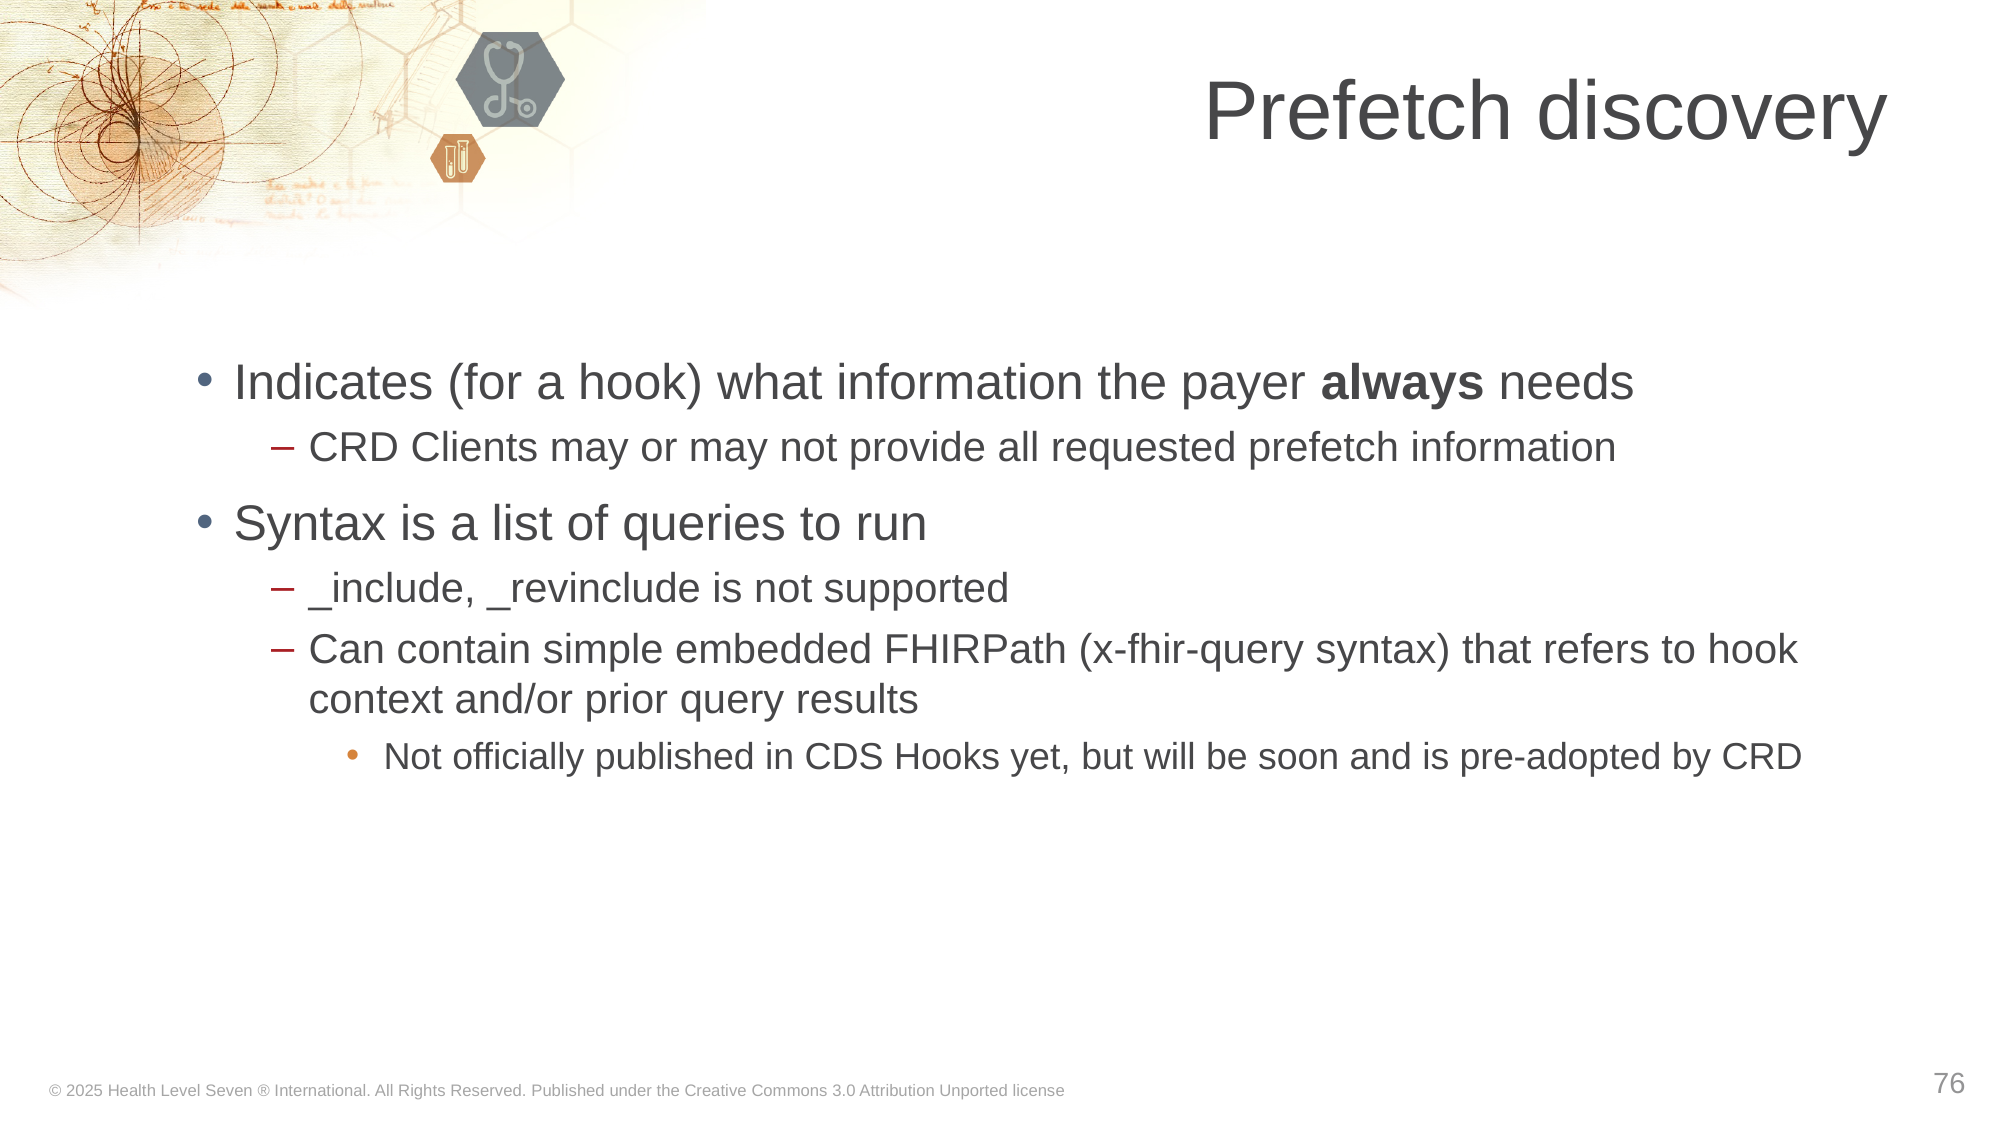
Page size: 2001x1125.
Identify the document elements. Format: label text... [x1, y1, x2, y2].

list Indicates (for a hook) what information the payer always needs CRD Clients may or may not provide all requested prefetch information Syntax is a list of queries to run _include, _revinclude is not supported Can contain simple embedded FHIRPath (x-fhir-query syntax) that refers to hook context and/or prior query results Not officially published in CDS Hooks yet, but will be soon and is pre-adopted by CRD [181, 342, 1904, 1016]
slide_number 76 [1515, 1064, 1966, 1125]
picture [0, 0, 706, 310]
title Prefetch discovery [648, 59, 1904, 188]
